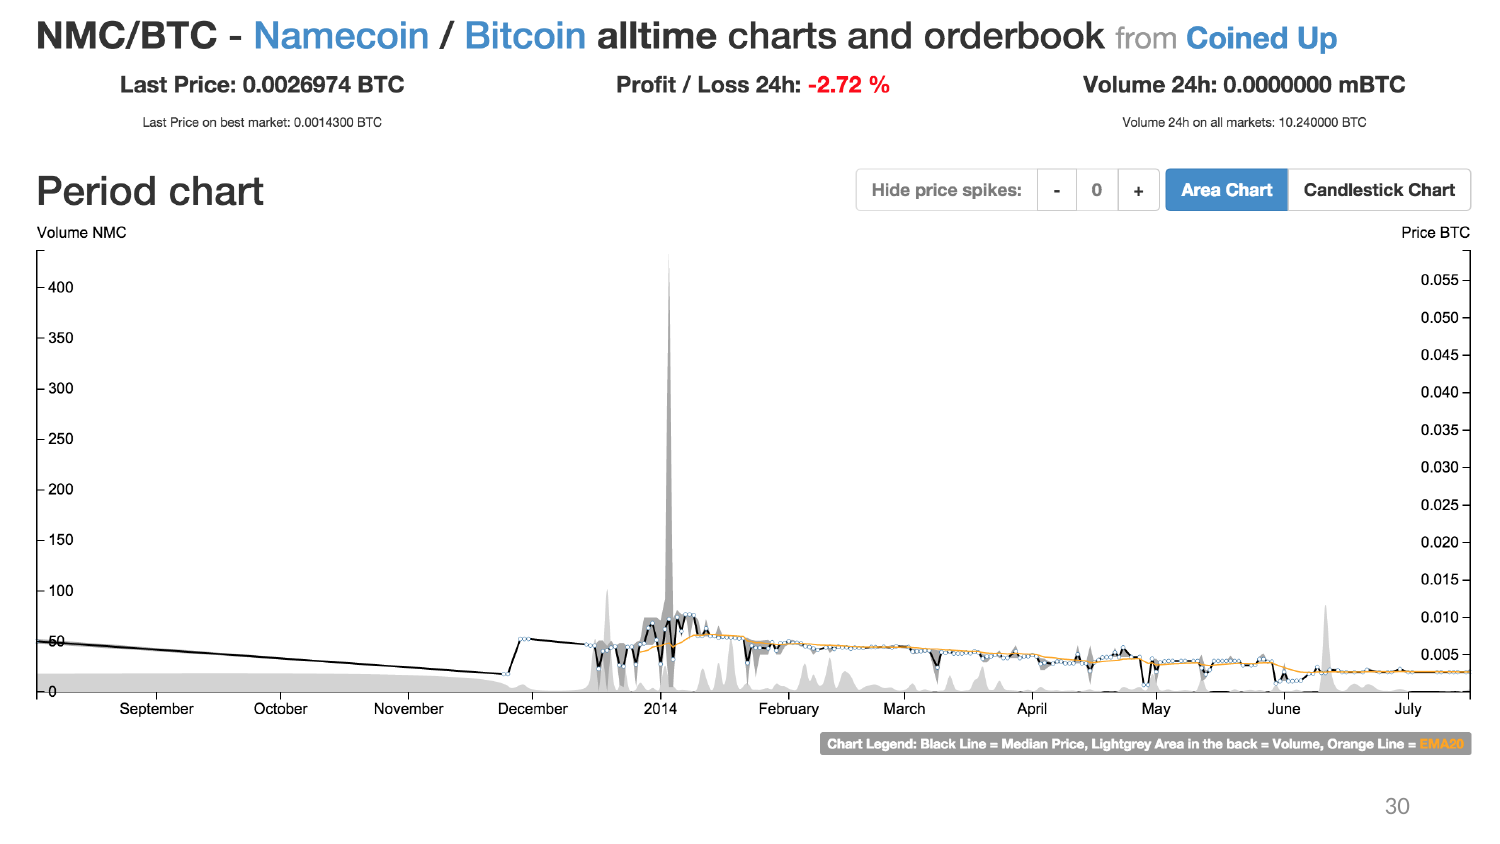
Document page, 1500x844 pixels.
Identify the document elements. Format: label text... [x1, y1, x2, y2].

picture [0, 0, 1495, 766]
slide_number 29 [1074, 782, 1425, 827]
